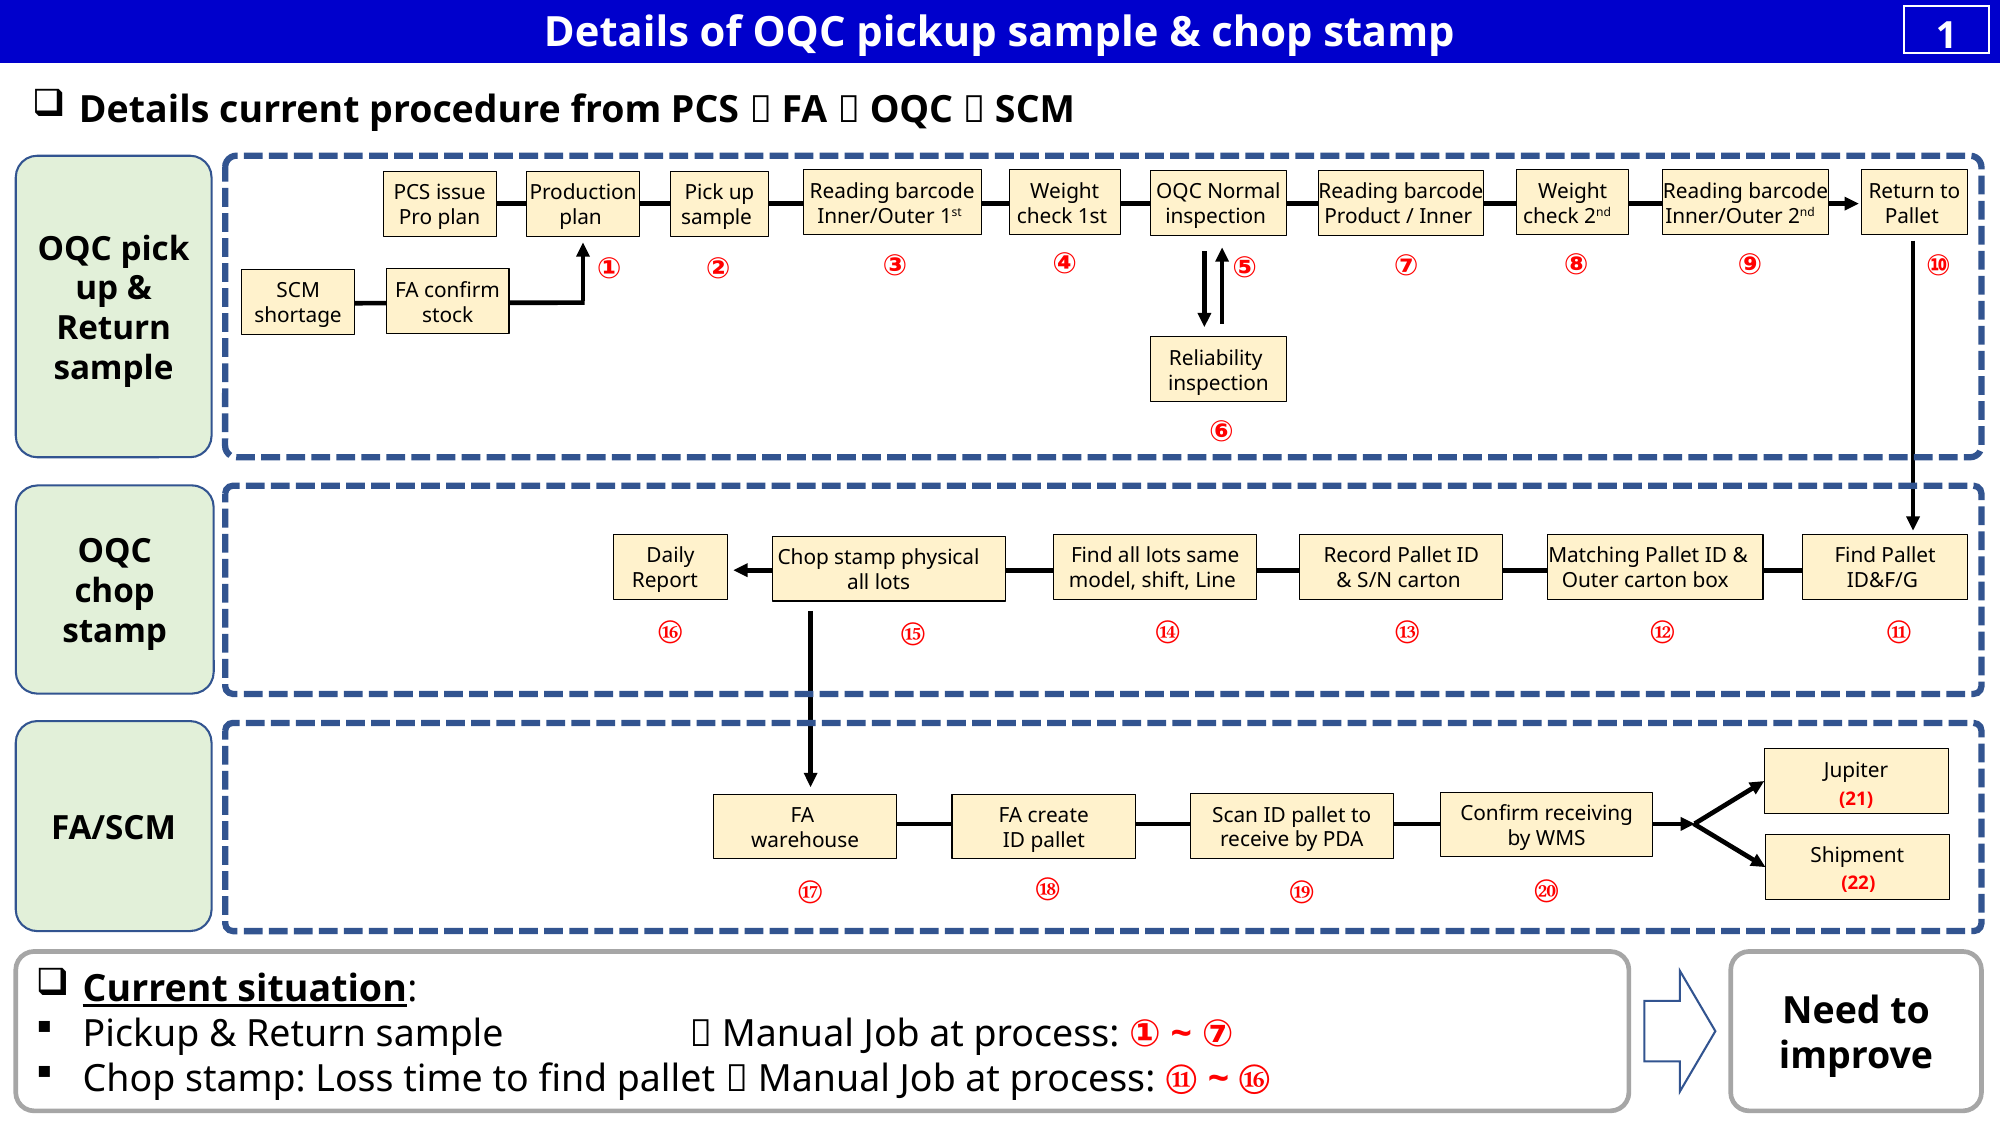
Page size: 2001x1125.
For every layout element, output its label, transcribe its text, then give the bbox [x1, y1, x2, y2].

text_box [1694, 781, 1765, 823]
text_box Current situation: Pickup & Return sample  Manual Job at process: ① ~ ⑦ Chop stamp: Loss time to find pallet  Manual Job at process: ⑪ ~ ⑯ [15, 951, 1629, 1111]
text_box ⑩ [1982, 231, 1992, 297]
text_box Details current procedure from PCS  FA  OQC  SCM [17, 77, 1982, 138]
text_box FA/SCM [14, 720, 213, 933]
text_box FA confirm stock [386, 268, 509, 302]
text_box [224, 721, 1983, 933]
text_box [224, 484, 1983, 695]
text_box Details of OQC pickup sample & chop stamp [0, 0, 2000, 64]
text_box SCM shortage [241, 269, 355, 335]
text_box Need to improve [1730, 951, 1982, 1111]
text_box [1643, 966, 1717, 1096]
text_box OQC pick up & Return sample [14, 154, 213, 459]
text_box ⑥ [1168, 458, 1275, 463]
text_box 1 [1903, 5, 1990, 54]
text_box OQC chop stamp [14, 484, 215, 695]
text_box (21) [1802, 783, 1910, 812]
text_box FA confirm stock [386, 304, 509, 334]
text_box [224, 154, 1983, 459]
text_box Shipment [1765, 834, 1950, 900]
text_box (22) [1804, 868, 1912, 896]
text_box Jupiter [1764, 748, 1949, 814]
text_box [1693, 823, 1766, 868]
